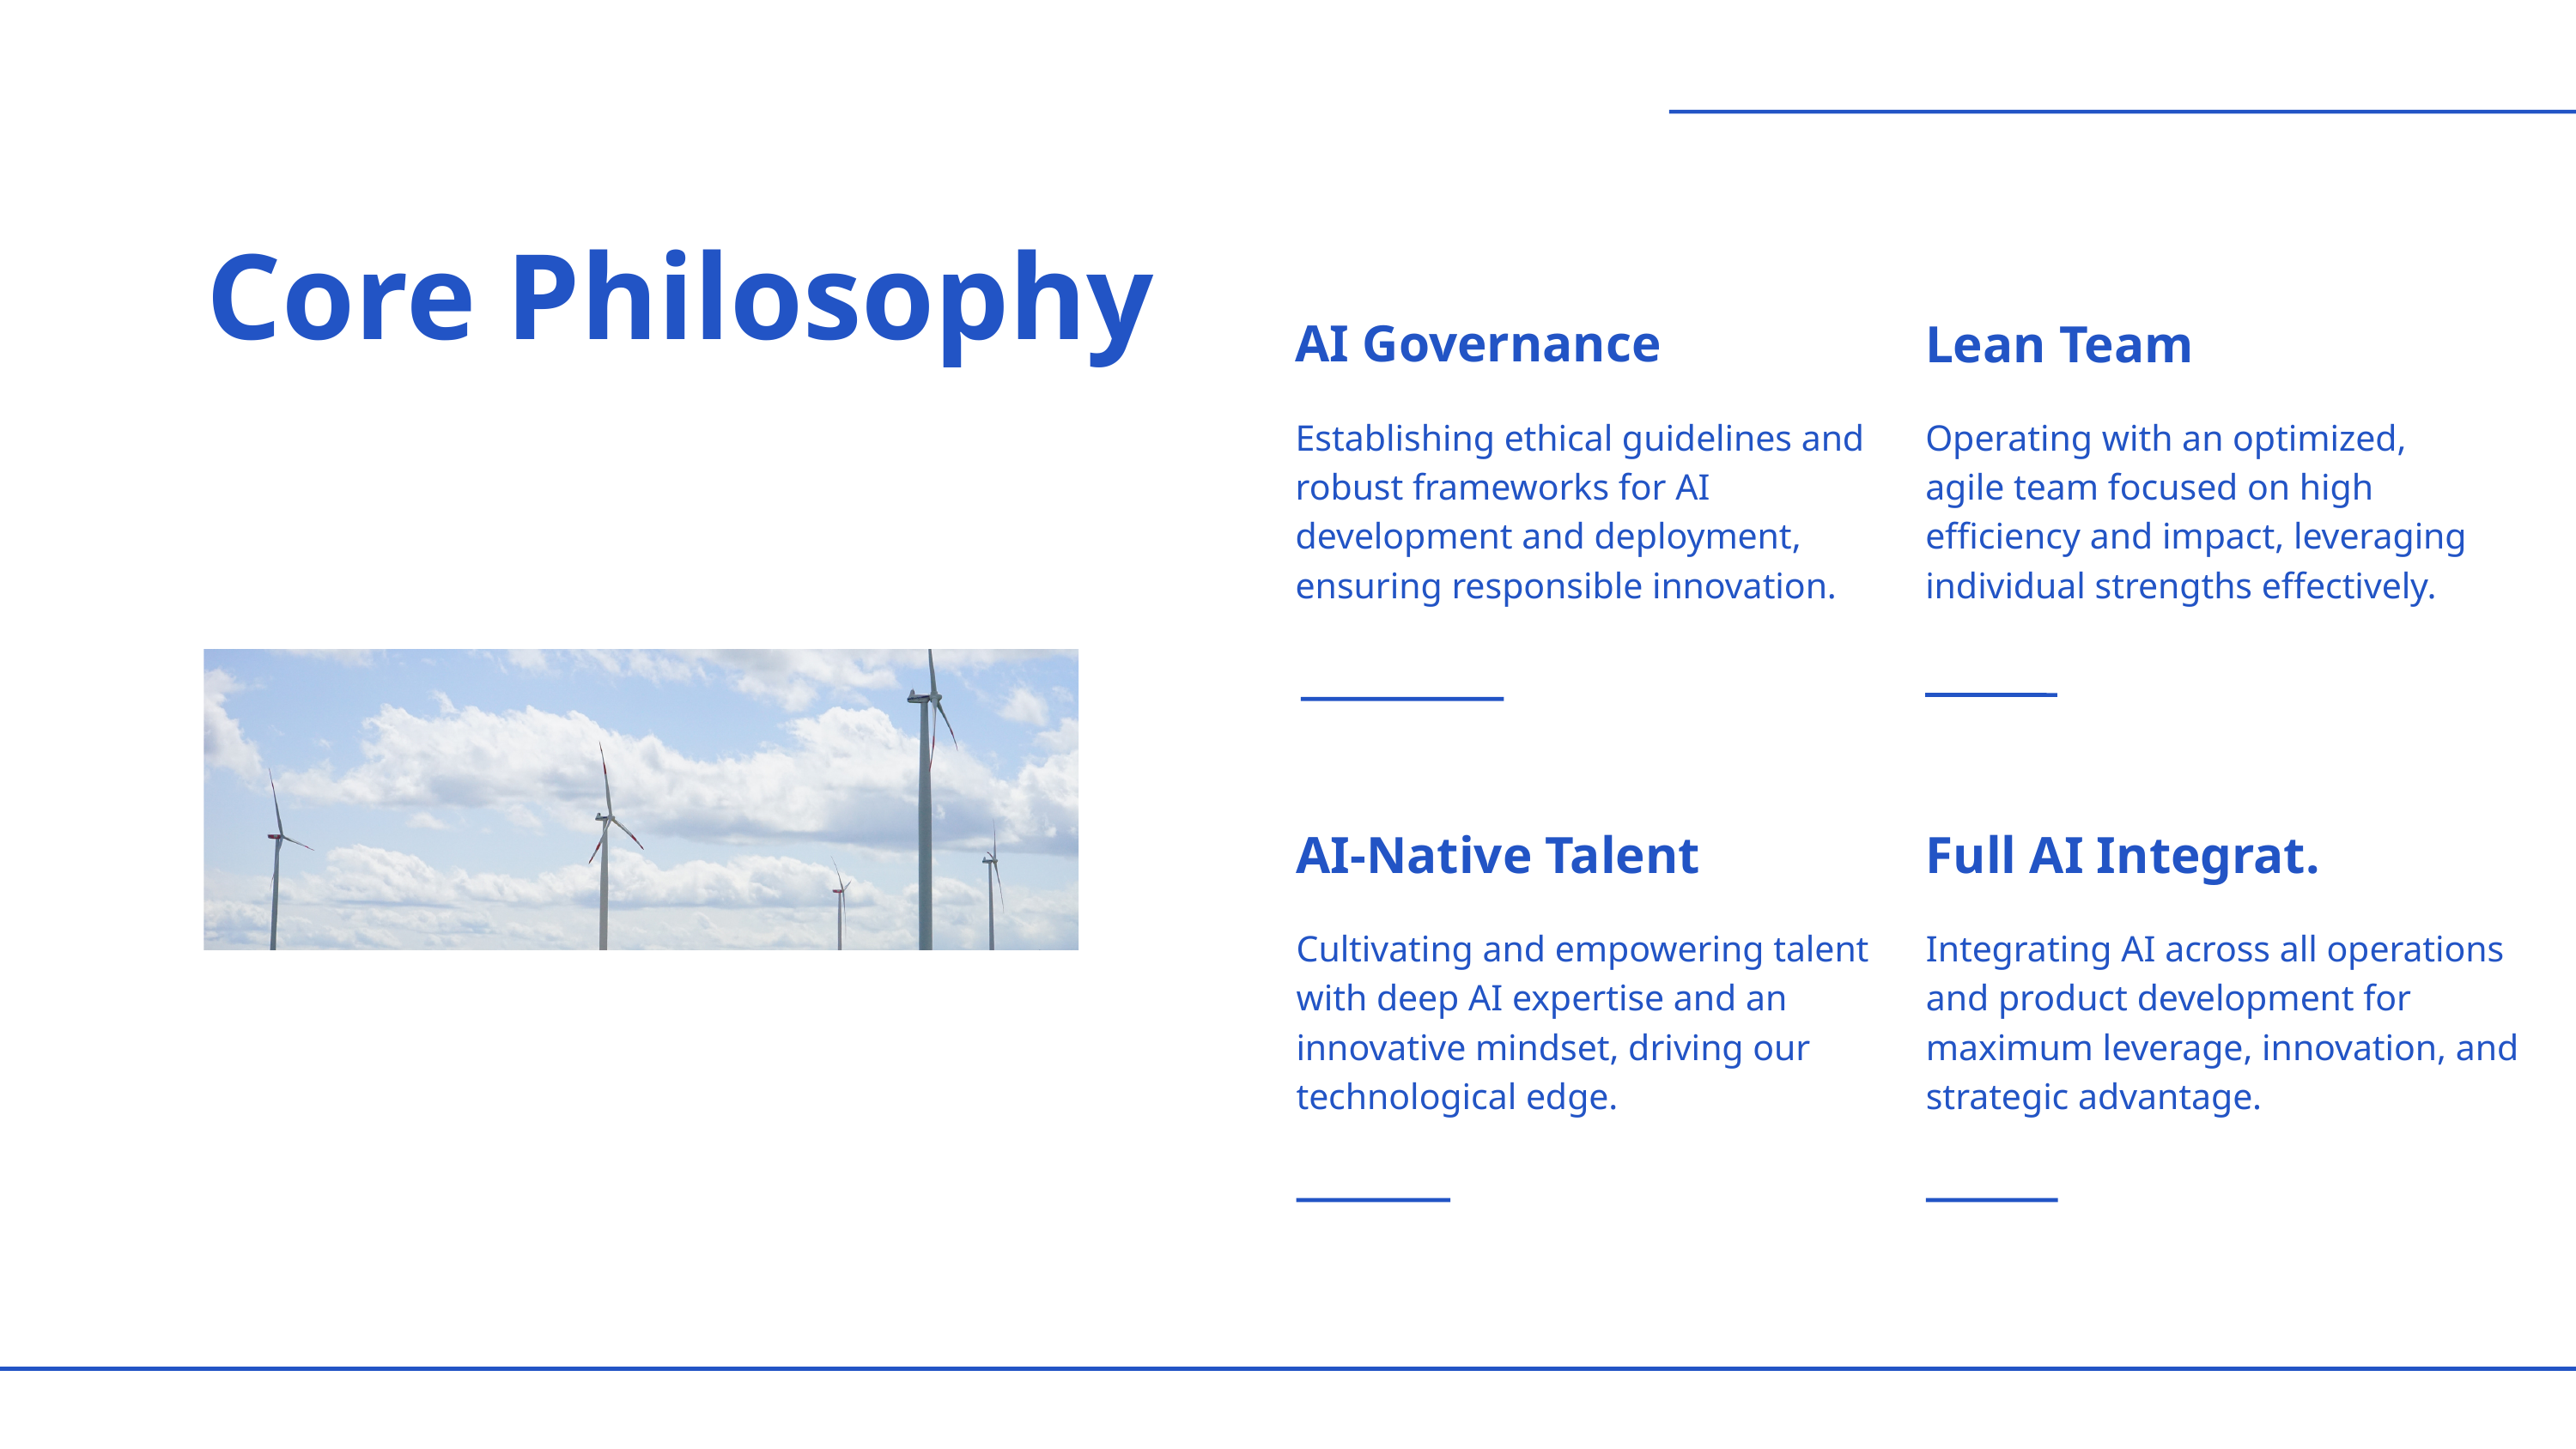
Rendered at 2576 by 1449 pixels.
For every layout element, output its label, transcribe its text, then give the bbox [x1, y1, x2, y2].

text_box Core Philosophy [206, 221, 1157, 363]
text_box Lean Team [1925, 294, 2458, 373]
text_box Cultivating and empowering talent with deep AI expertise and an innovative mindset, driving our technological edge. [1296, 919, 1925, 1117]
text_box AI Governance [1295, 292, 1828, 372]
text_box Operating with an optimized, agile team focused on high efficiency and impact, leveraging individual strengths effectively. [1925, 409, 2487, 606]
text_box Integrating AI across all operations and product development for maximum leverage, innovation, and strategic advantage. [1925, 919, 2535, 1117]
text_box Establishing ethical guidelines and robust frameworks for AI development and deployment, ensuring responsible innovation. [1295, 409, 1886, 606]
text_box [204, 649, 1079, 950]
text_box Full AI Integrat. [1925, 803, 2459, 883]
text_box AI-Native Talent [1296, 803, 1829, 883]
